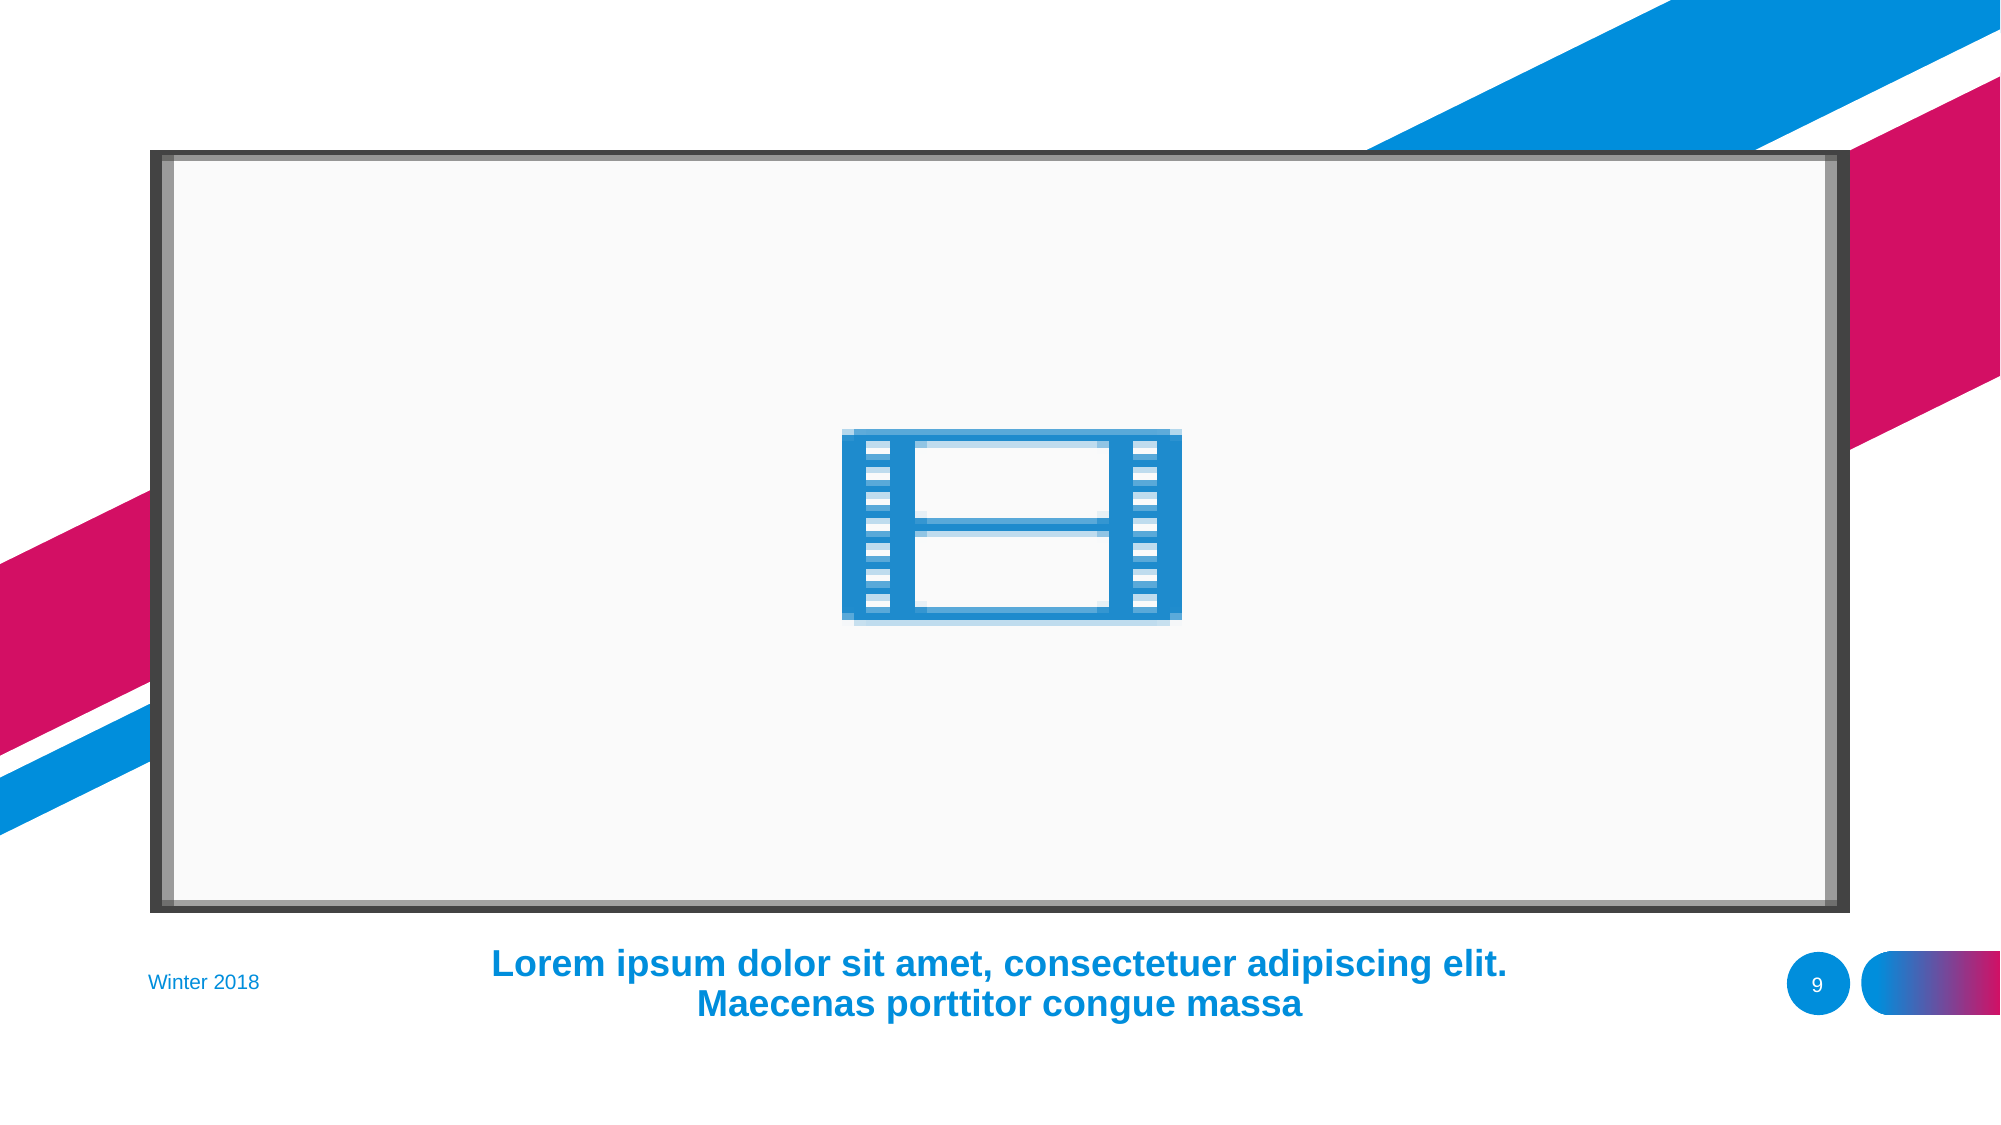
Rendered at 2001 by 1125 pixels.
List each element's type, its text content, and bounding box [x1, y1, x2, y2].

title Lorem ipsum dolor sit amet, consectetuer adipiscing elit. Maecenas porttitor congue massa [395, 936, 1605, 1077]
footer Winter 2018 [133, 951, 525, 1011]
slide_number 9 [1772, 954, 1863, 1015]
